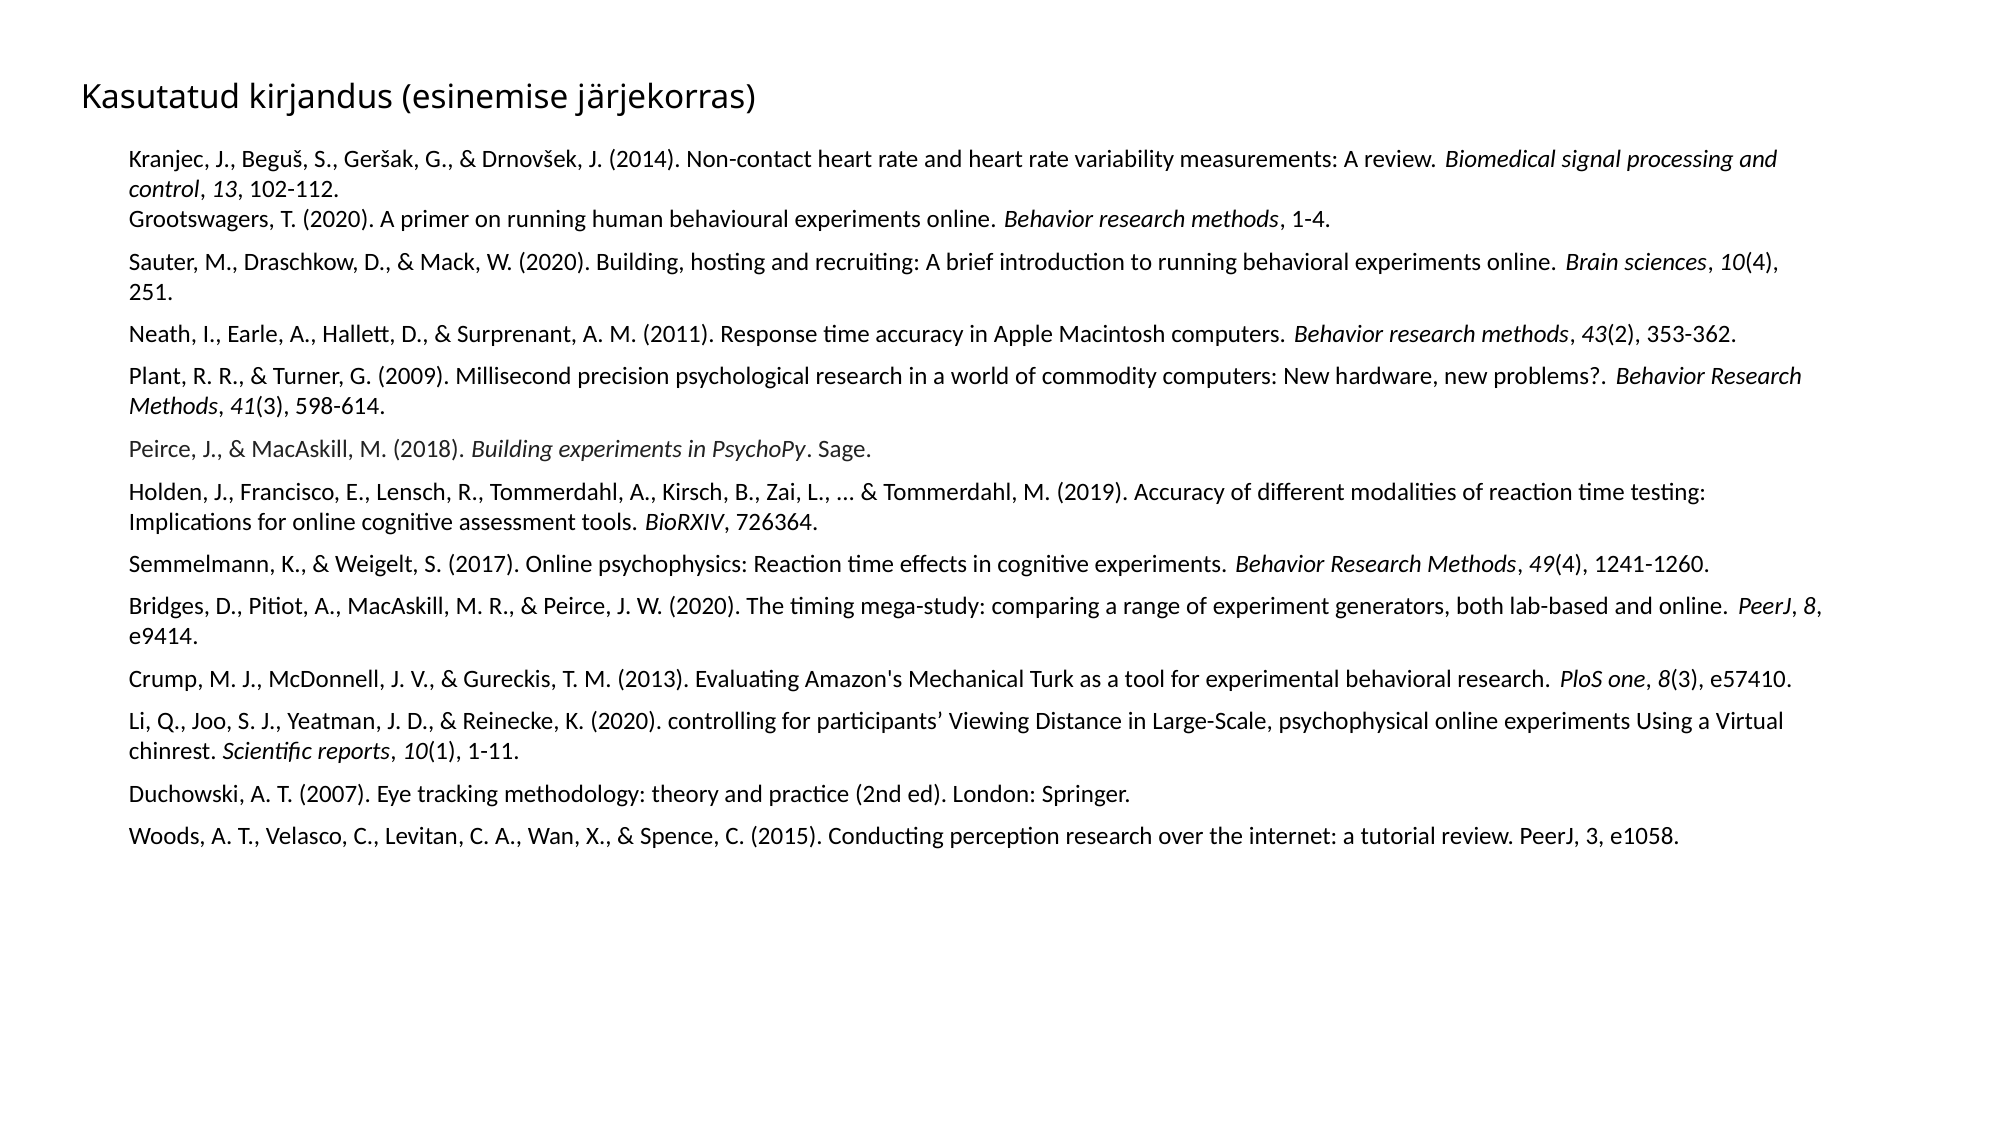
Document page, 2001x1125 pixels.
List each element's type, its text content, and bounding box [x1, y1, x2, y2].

text_box Kasutatud kirjandus (esinemise järjekorras) [66, 68, 771, 123]
text_box Kranjec, J., Beguš, S., Geršak, G., & Drnovšek, J. (2014). Non-contact heart rate and heart rate variability measurements: A review. Biomedical signal processing and control, 13, 102-112. Grootswagers, T. (2020). A primer on running human behavioural experiments online. Behavior research methods, 1-4. Sauter, M., Draschkow, D., & Mack, W. (2020). Building, hosting and recruiting: A brief introduction to running behavioral experiments online. Brain sciences, 10(4), 251. Neath, I., Earle, A., Hallett, D., & Surprenant, A. M. (2011). Response time accuracy in Apple Macintosh computers. Behavior research methods, 43(2), 353-362. Plant, R. R., & Turner, G. (2009). Millisecond precision psychological research in a world of commodity computers: New hardware, new problems?. Behavior Research Methods, 41(3), 598-614. Peirce, J., & MacAskill, M. (2018). Building experiments in PsychoPy. Sage. Holden, J., Francisco, E., Lensch, R., Tommerdahl, A., Kirsch, B., Zai, L., ... & Tommerdahl, M. (2019). Accuracy of different modalities of reaction time testing: Implications for online cognitive assessment tools. BioRXIV, 726364. Semmelmann, K., & Weigelt, S. (2017). Online psychophysics: Reaction time effects in cognitive experiments. Behavior Research Methods, 49(4), 1241-1260. Bridges, D., Pitiot, A., MacAskill, M. R., & Peirce, J. W. (2020). The timing mega-study: comparing a range of experiment generators, both lab-based and online. PeerJ, 8, e9414. Crump, M. J., McDonnell, J. V., & Gureckis, T. M. (2013). Evaluating Amazon's Mechanical Turk as a tool for experimental behavioral research. PloS one, 8(3), e57410. Li, Q., Joo, S. J., Yeatman, J. D., & Reinecke, K. (2020). controlling for participants’ Viewing Distance in Large-Scale, psychophysical online experiments Using a Virtual chinrest. Scientific reports, 10(1), 1-11. Duchowski, A. T. (2007). Eye tracking methodology: theory and practice (2nd ed). London: Springer. Woods, A. T., Velasco, C., Levitan, C. A., Wan, X., & Spence, C. (2015). Conducting perception research over the internet: a tutorial review. PeerJ, 3, e1058. [114, 135, 1838, 1070]
